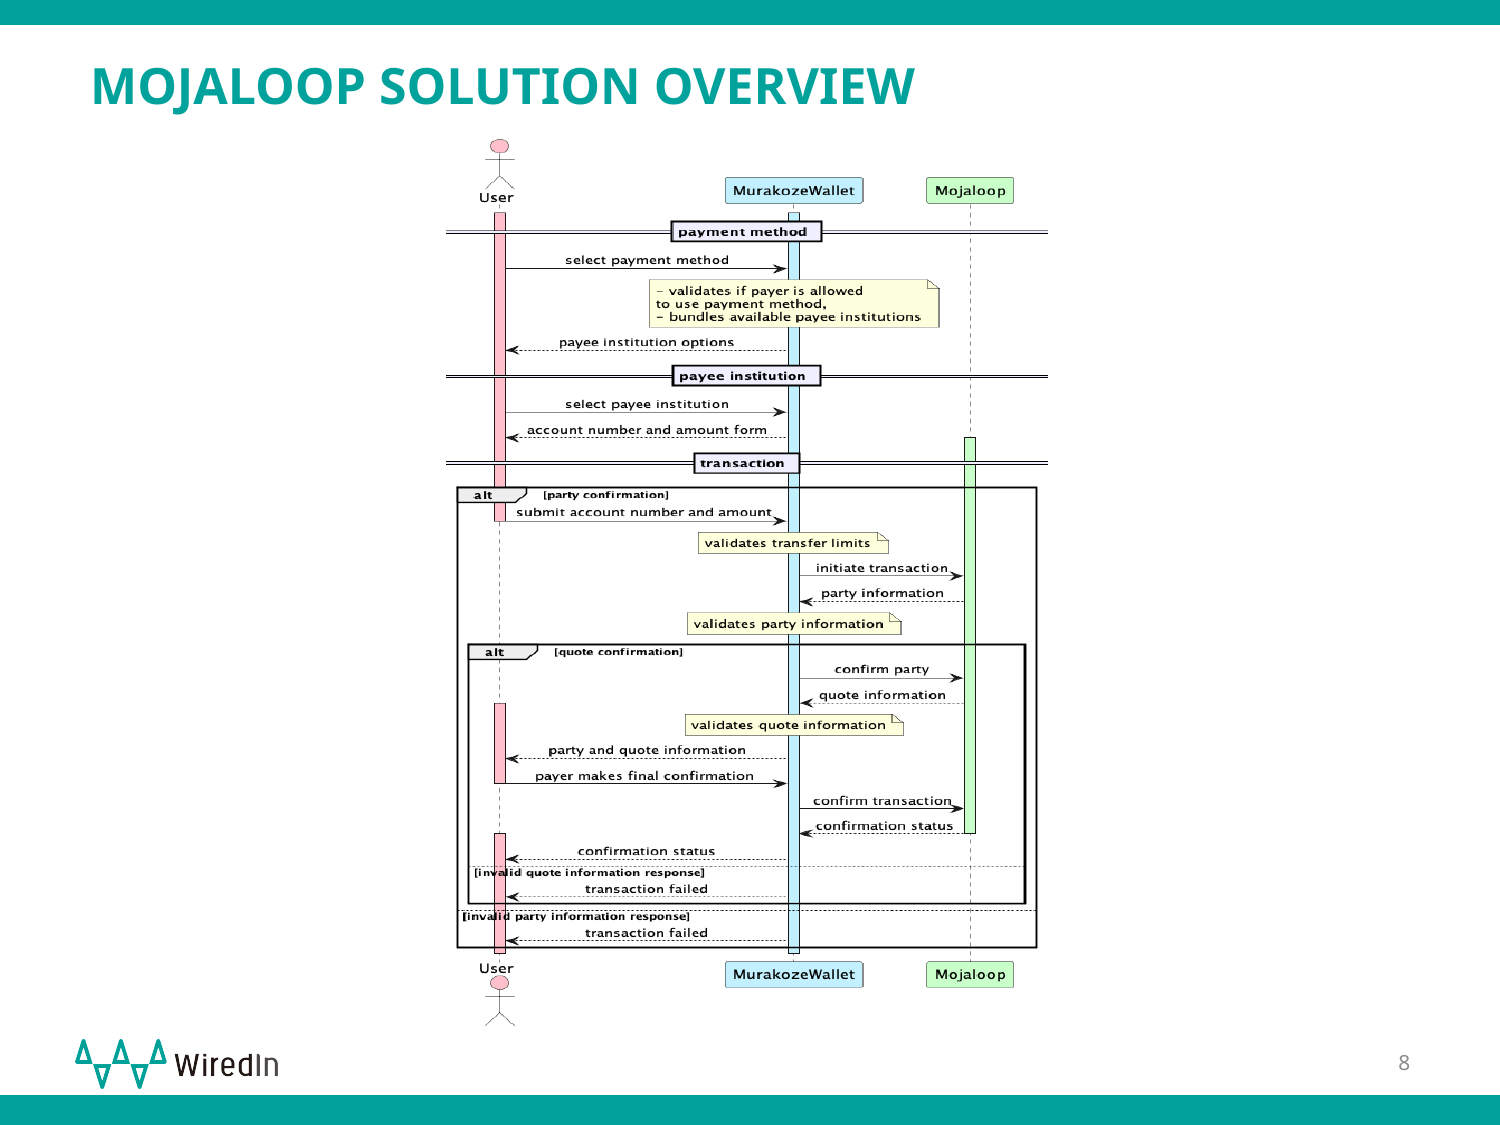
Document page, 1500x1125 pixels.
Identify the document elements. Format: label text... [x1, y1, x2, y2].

slide_number 8 [1074, 1039, 1425, 1089]
picture [445, 134, 1055, 1031]
picture [75, 1039, 278, 1089]
title MOJALOOP SOLUTION OVERVIEW [75, 45, 1425, 125]
